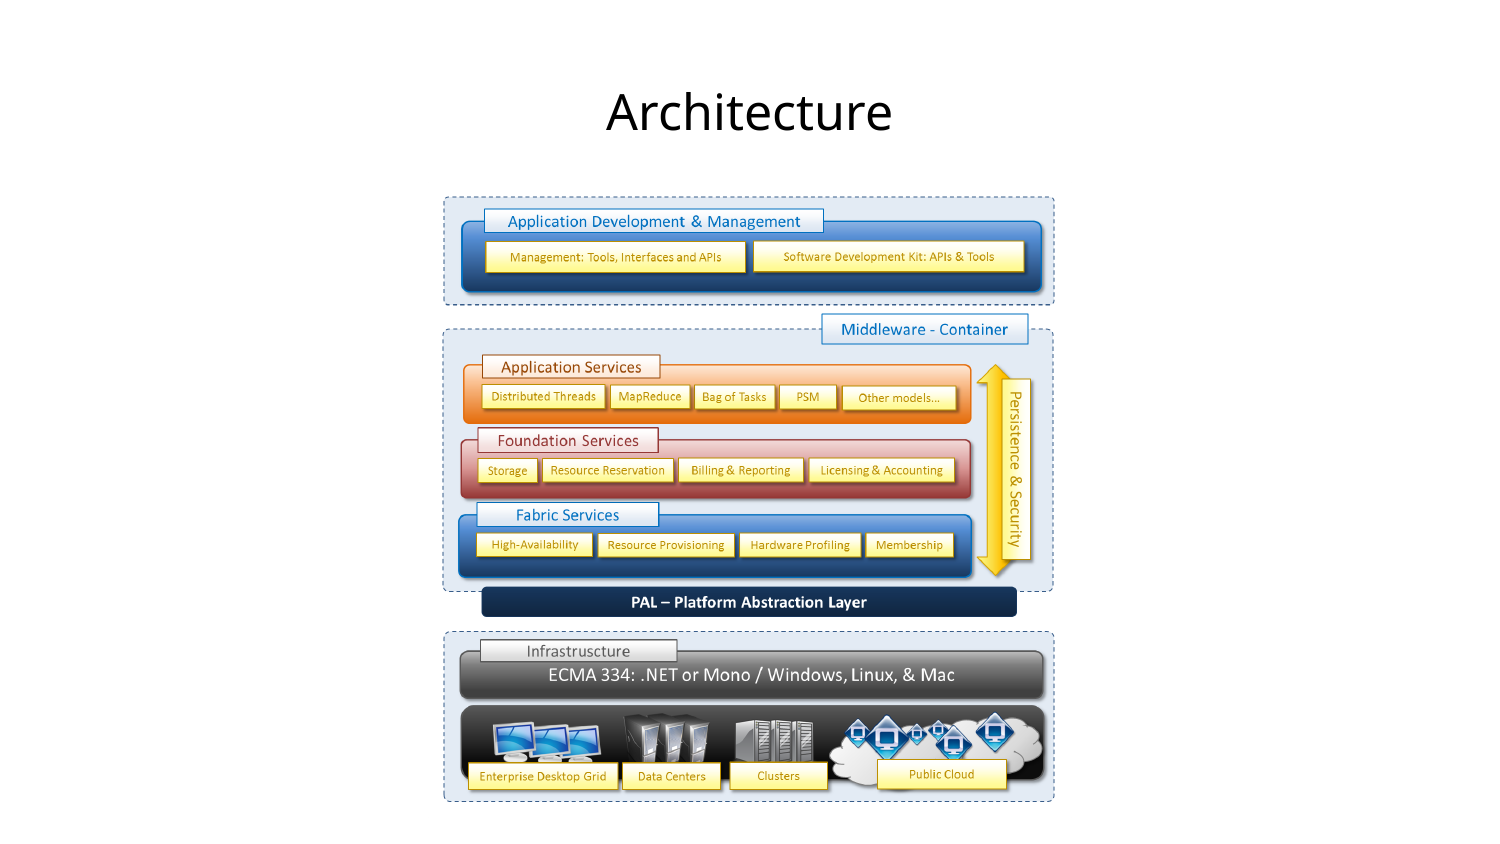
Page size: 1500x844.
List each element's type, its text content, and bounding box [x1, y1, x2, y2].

picture [428, 182, 1072, 818]
title Architecture [75, 65, 1425, 160]
